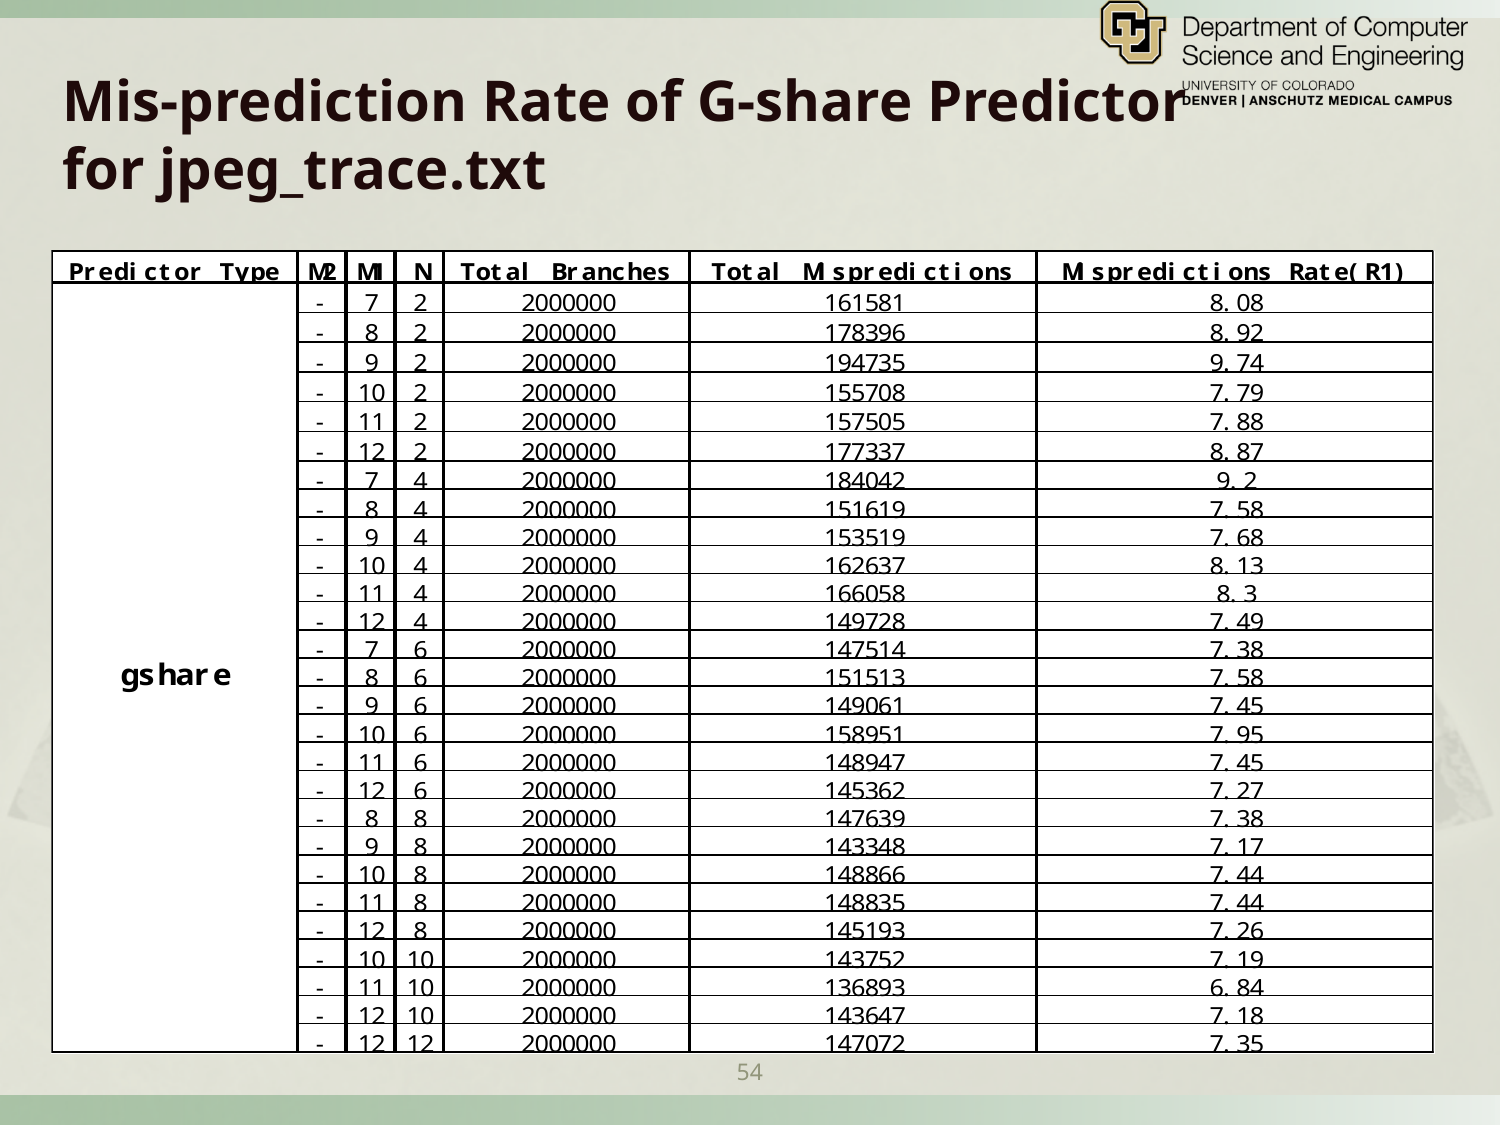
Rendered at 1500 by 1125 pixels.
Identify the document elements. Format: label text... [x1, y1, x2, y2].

slide_number 54 [675, 1065, 825, 1097]
text_box Mis-prediction Rate of G-share Predictor for jpeg_trace.txt [51, 84, 1223, 207]
picture [1098, 0, 1469, 109]
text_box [50, 250, 1436, 1055]
